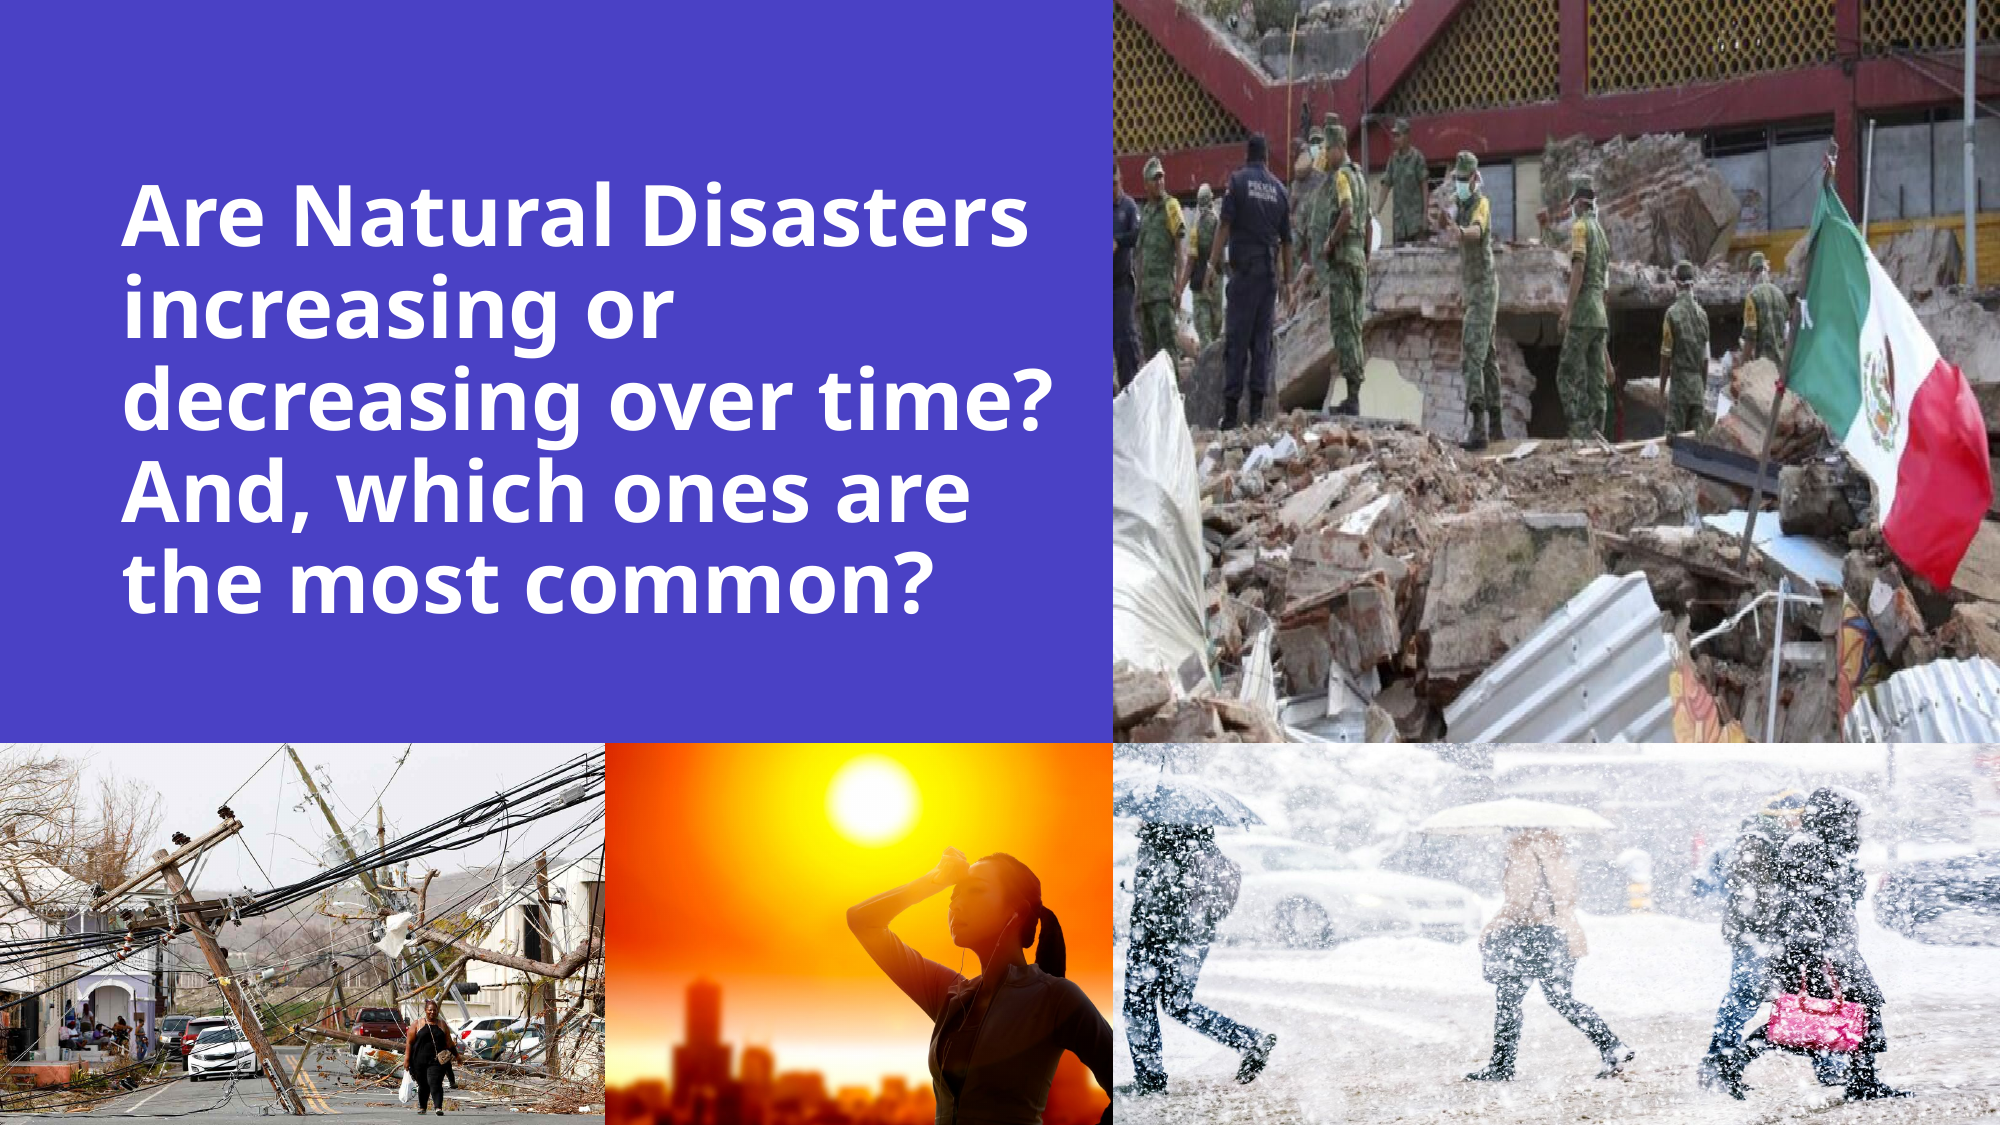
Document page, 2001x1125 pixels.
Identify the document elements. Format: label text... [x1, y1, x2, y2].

picture [0, 0, 2000, 1125]
title Are Natural Disasters increasing or decreasing over time? And, which ones are the most common? [106, 104, 1082, 640]
